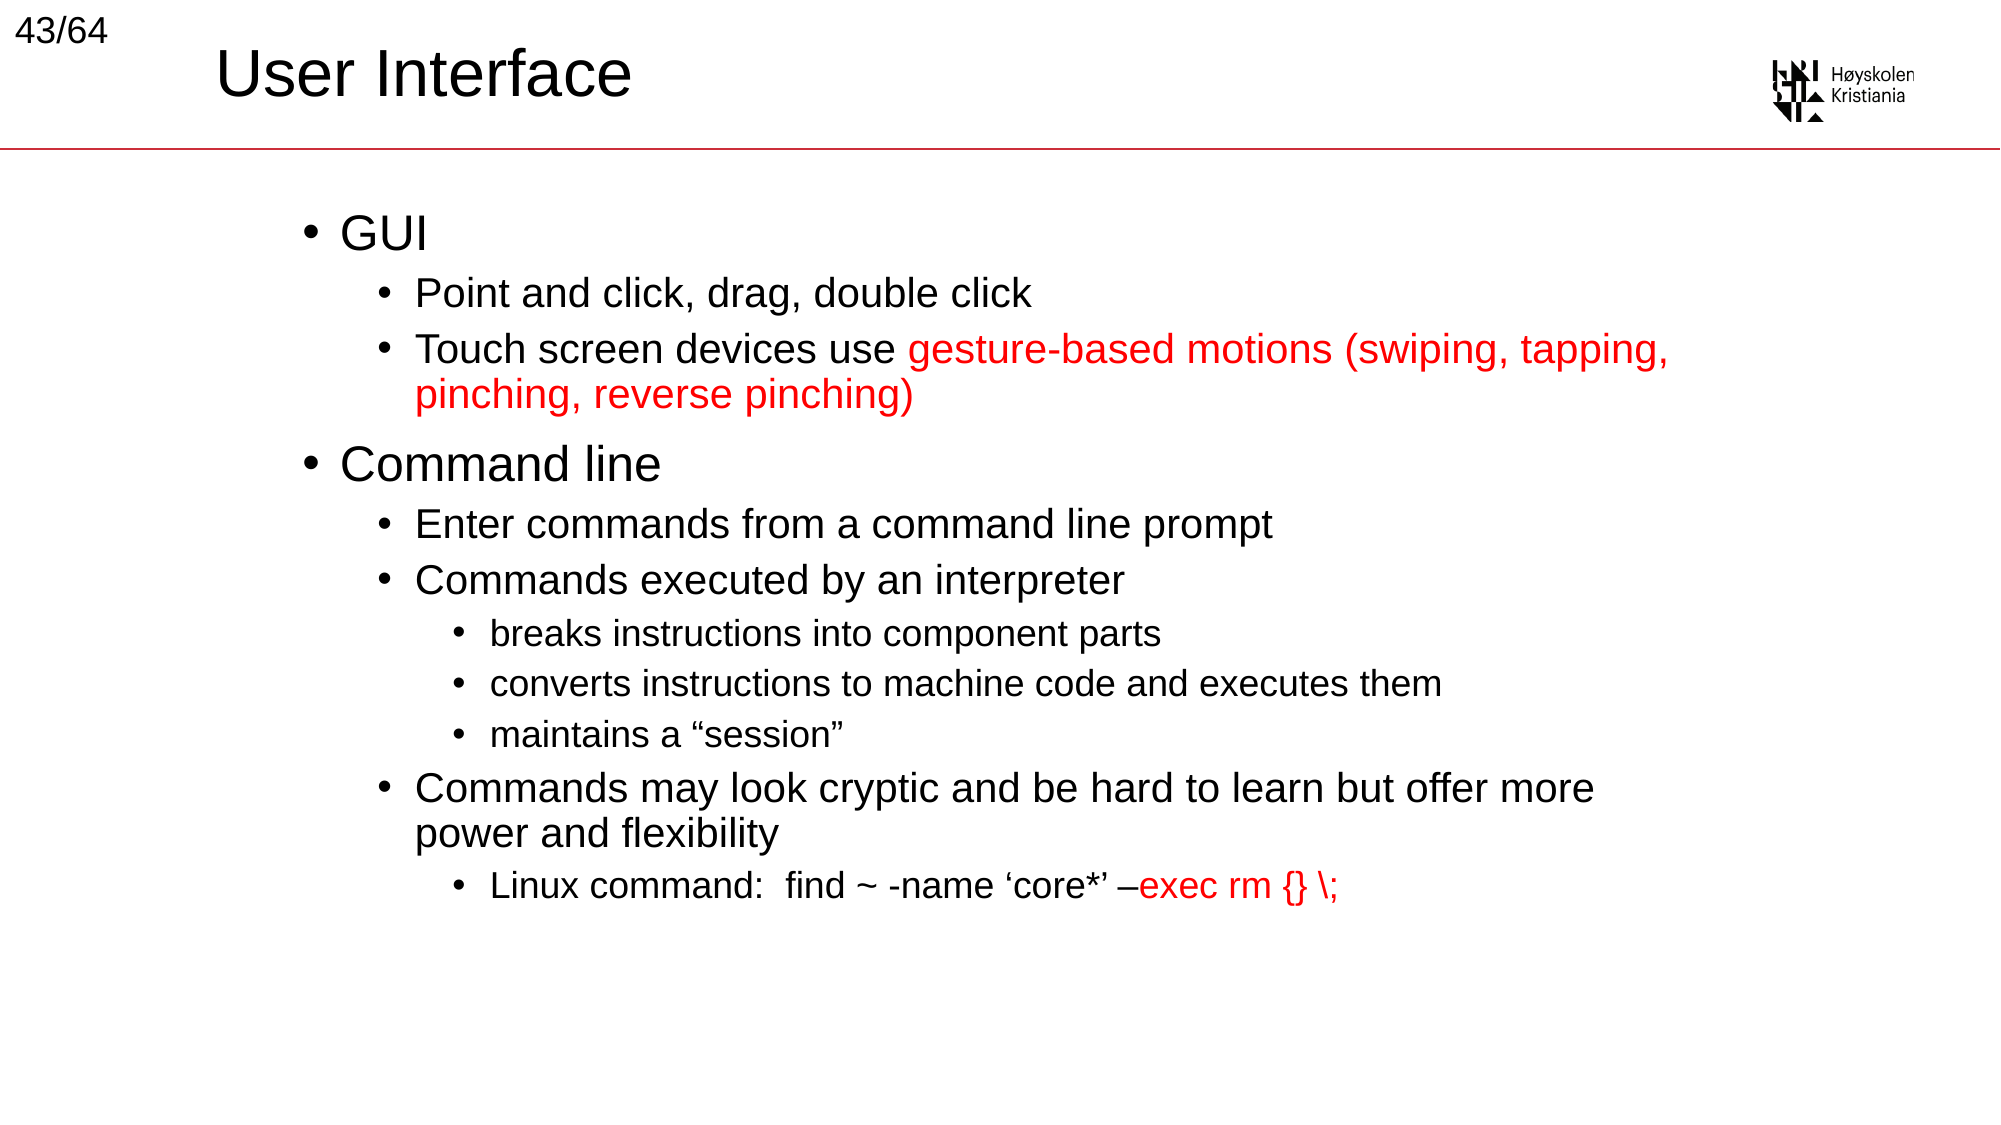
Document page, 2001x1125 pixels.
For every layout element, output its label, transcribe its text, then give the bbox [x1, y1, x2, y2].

slide_number 43/64 [0, 0, 208, 74]
list GUI Point and click, drag, double click Touch screen devices use gesture-based motions (swiping, tapping, pinching, reverse pinching) Command line Enter commands from a command line prompt Commands executed by an interpreter breaks instructions into component parts converts instructions to machine code and executes them maintains a “session” Commands may look cryptic and be hard to learn but offer more power and flexibility Linux command: find ~ -name ‘core*’ –exec rm {} \; [287, 200, 1713, 1113]
title User Interface [200, 30, 1887, 135]
